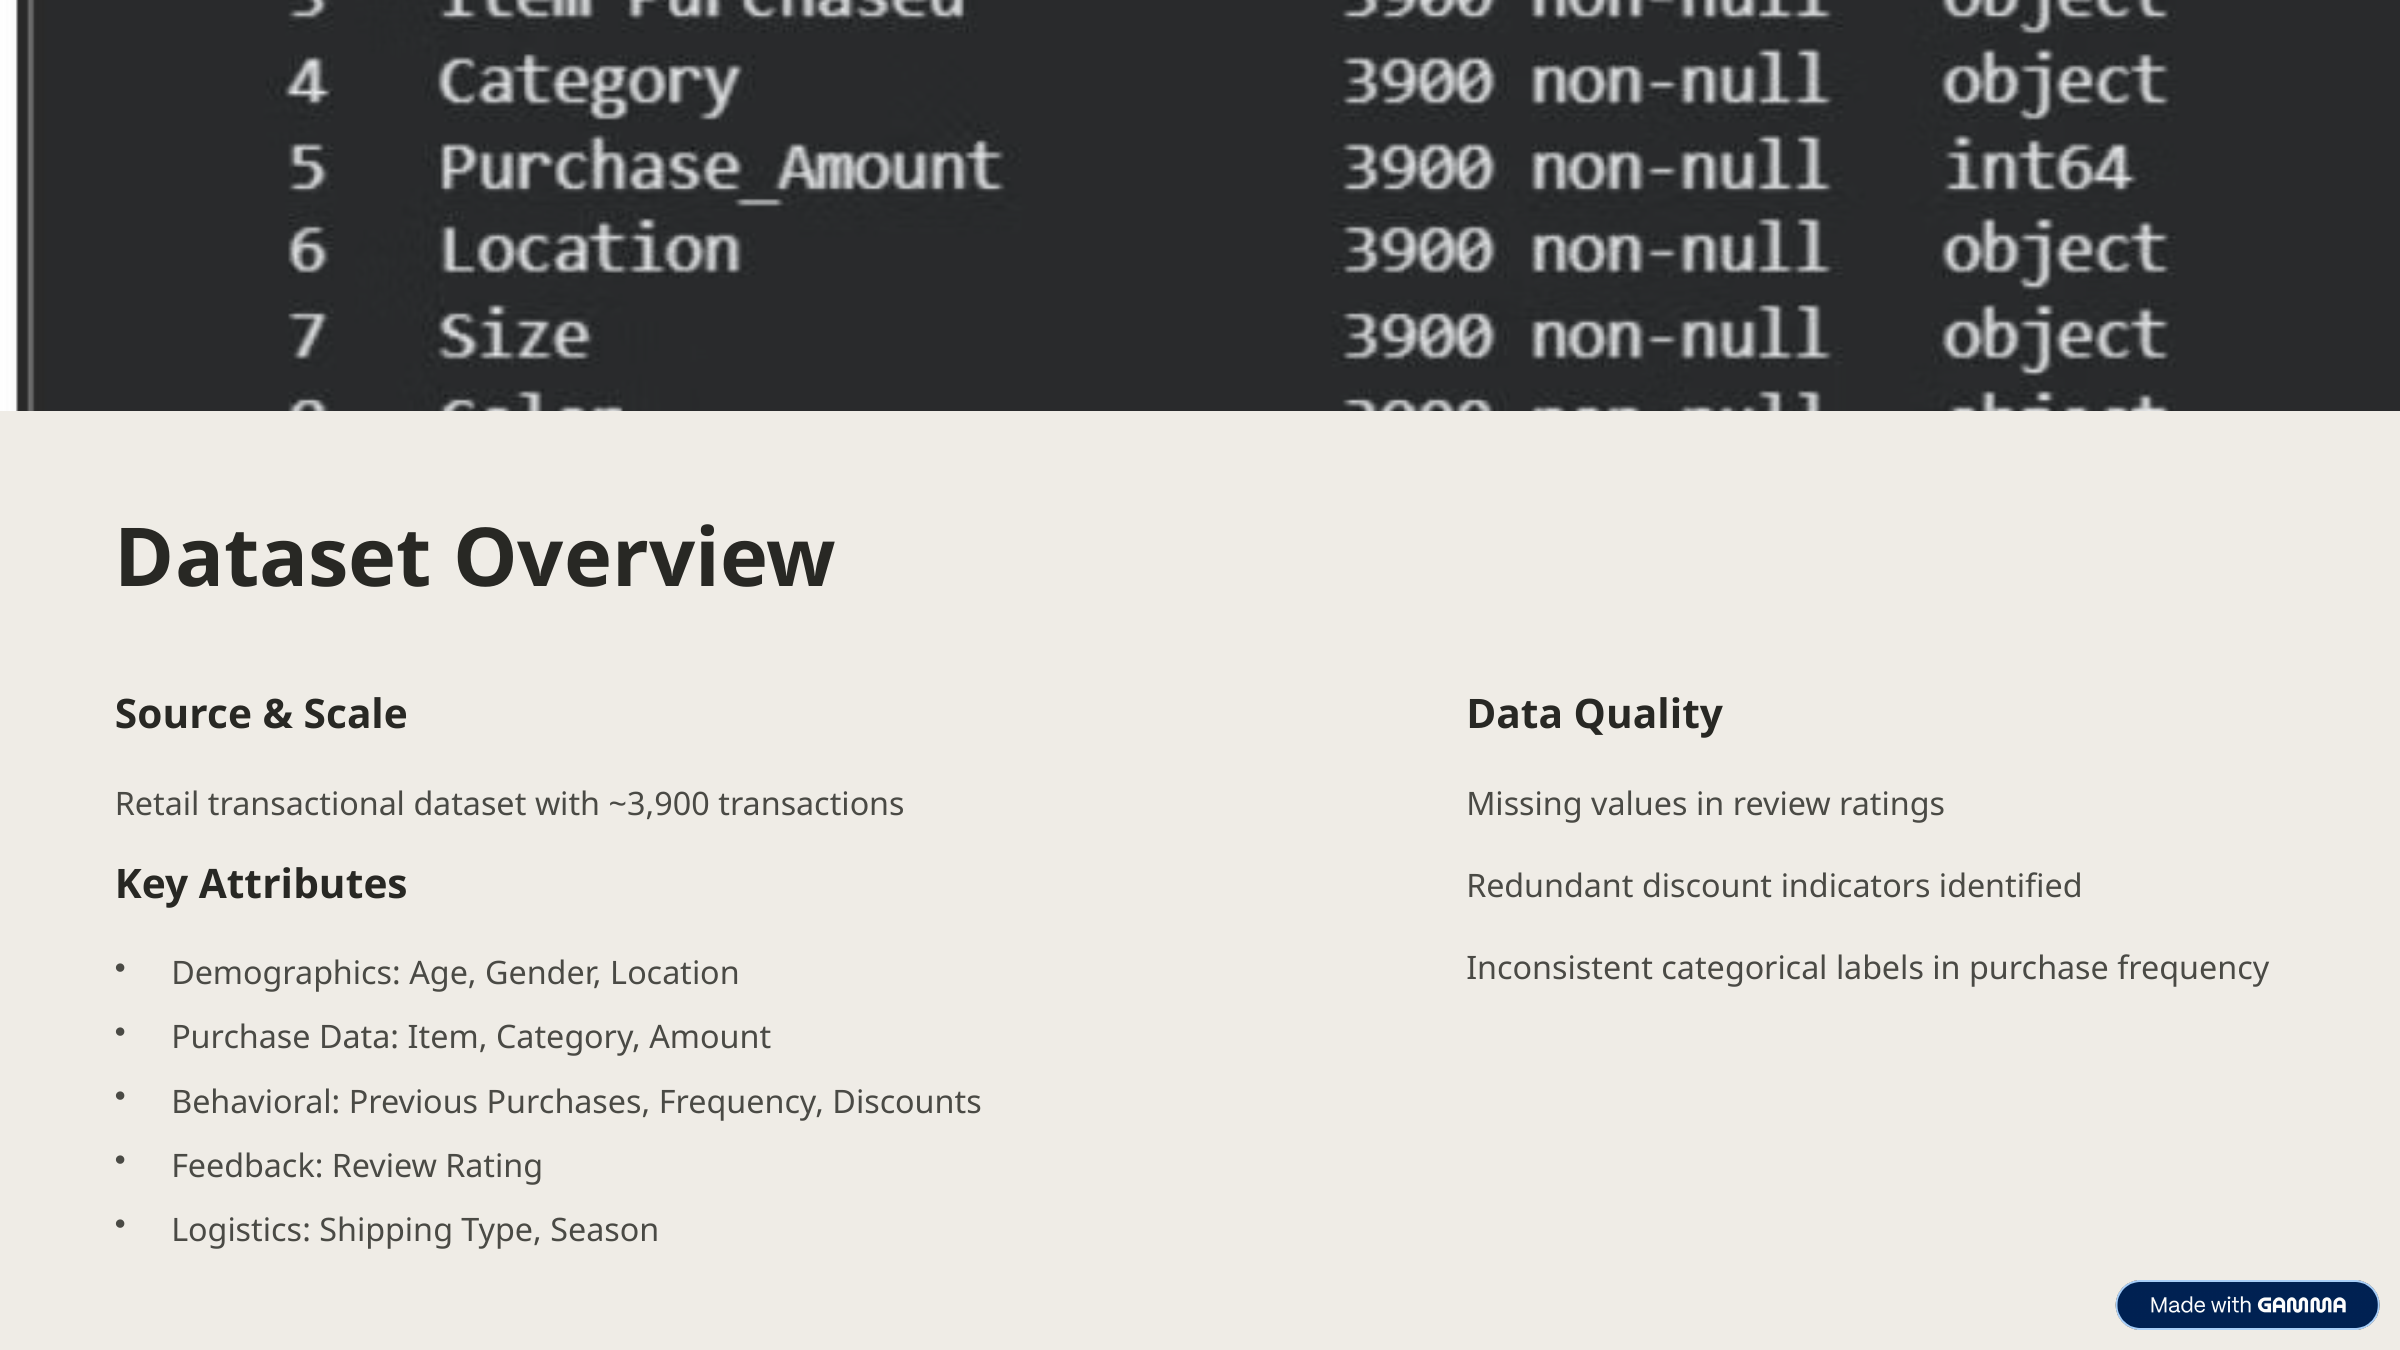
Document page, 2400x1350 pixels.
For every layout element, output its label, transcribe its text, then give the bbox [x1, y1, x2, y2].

text_box Retail transactional dataset with ~3,900 transactions [114, 769, 1385, 823]
text_box Missing values in review ratings [1466, 769, 2287, 823]
text_box Data Quality [1466, 685, 1877, 738]
text_box Purchase Data: Item, Category, Amount [114, 1003, 1385, 1056]
text_box Feedback: Review Rating [114, 1131, 1385, 1184]
text_box Inconsistent categorical labels in purchase frequency [1466, 934, 2287, 987]
picture [0, 0, 2400, 411]
text_box Demographics: Age, Gender, Location [114, 939, 1385, 992]
text_box Behavioral: Previous Purchases, Frequency, Discounts [114, 1067, 1385, 1120]
text_box Key Attributes [114, 855, 526, 907]
picture [2106, 1271, 2389, 1339]
text_box Logistics: Shipping Type, Season [114, 1195, 1385, 1249]
text_box Dataset Overview [114, 500, 937, 604]
text_box Redundant discount indicators identified [1466, 851, 2287, 905]
text_box Source & Scale [114, 685, 526, 738]
